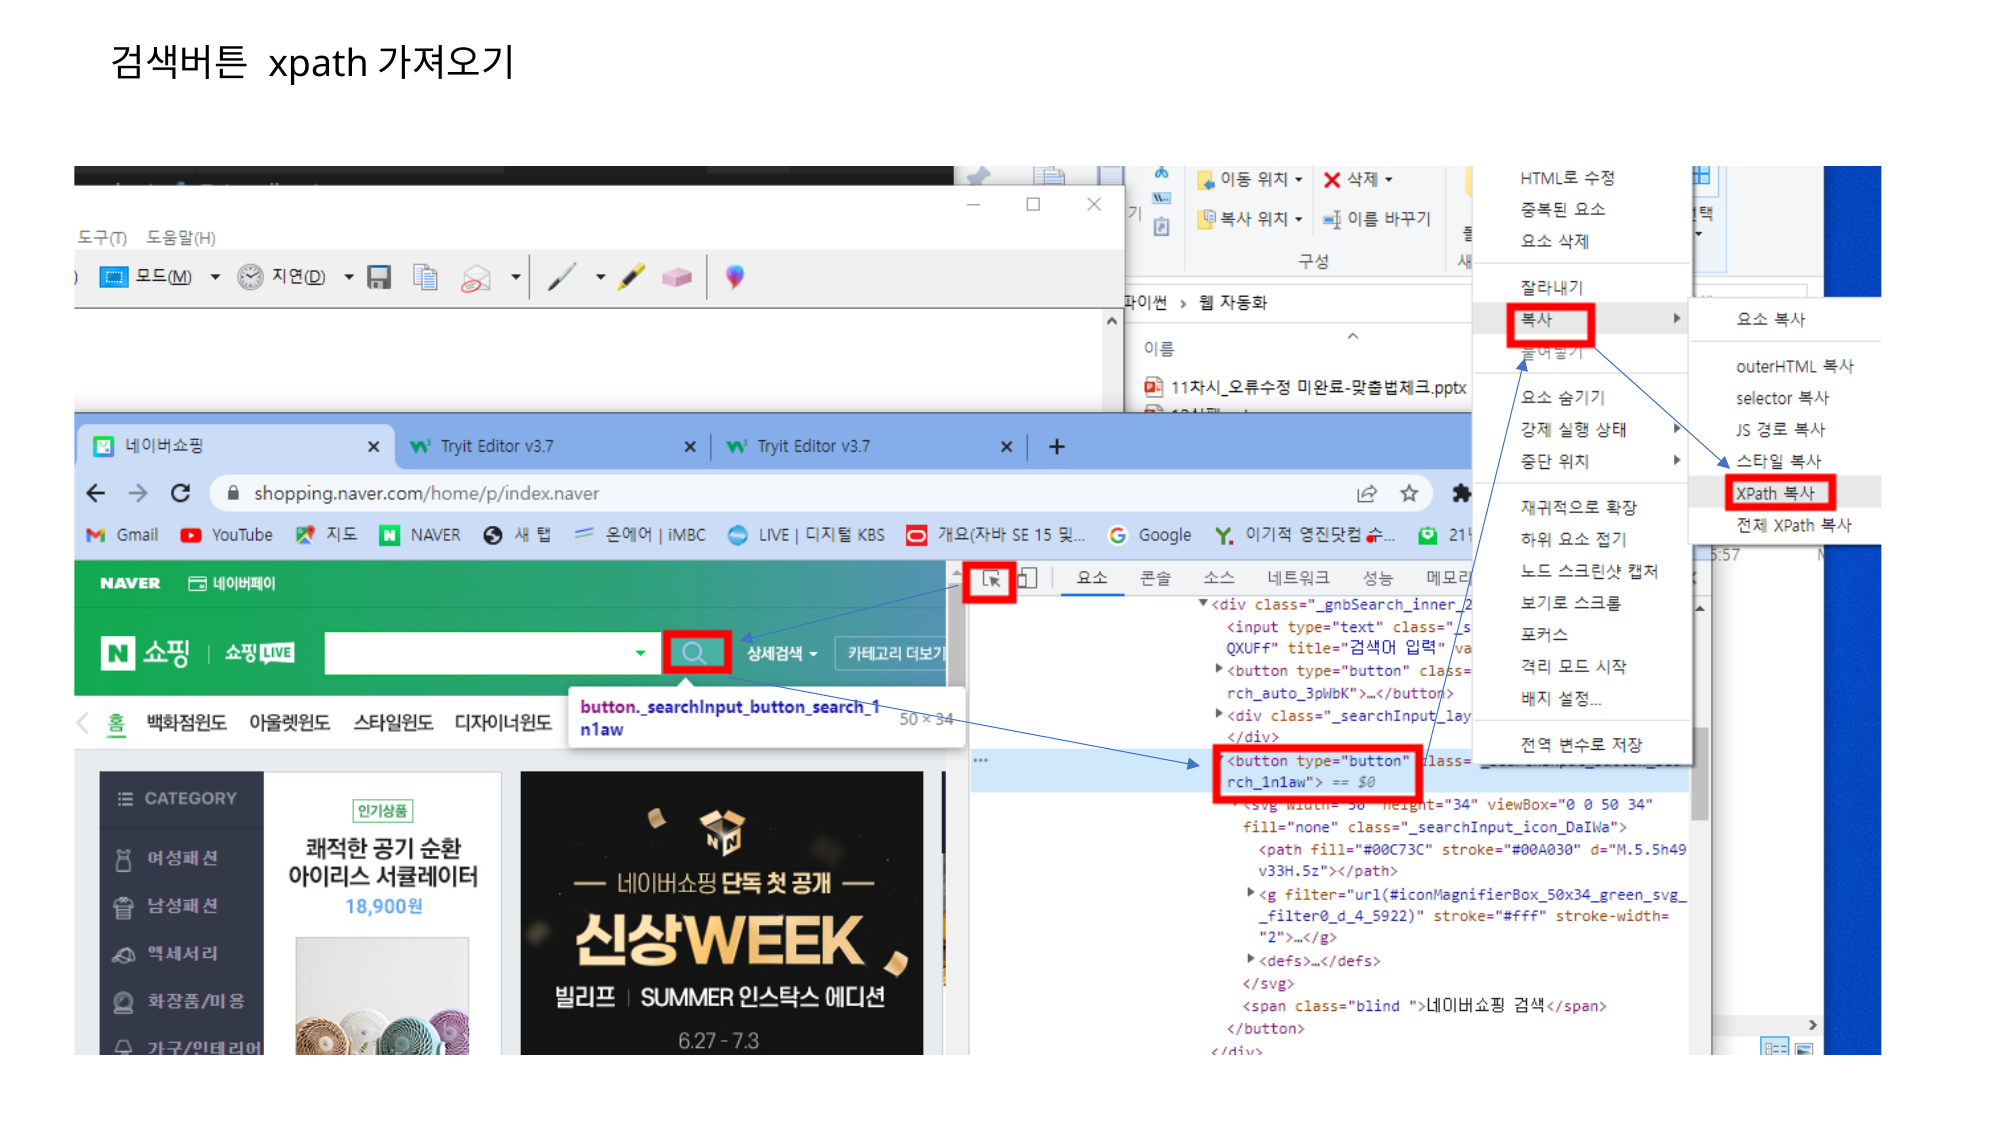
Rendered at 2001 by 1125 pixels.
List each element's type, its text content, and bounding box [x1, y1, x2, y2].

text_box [739, 585, 959, 641]
picture [74, 165, 1882, 1055]
text_box 검색버튼 xpath가져오기 [96, 32, 1314, 92]
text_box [1593, 346, 1730, 469]
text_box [728, 677, 1200, 766]
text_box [1424, 358, 1525, 766]
